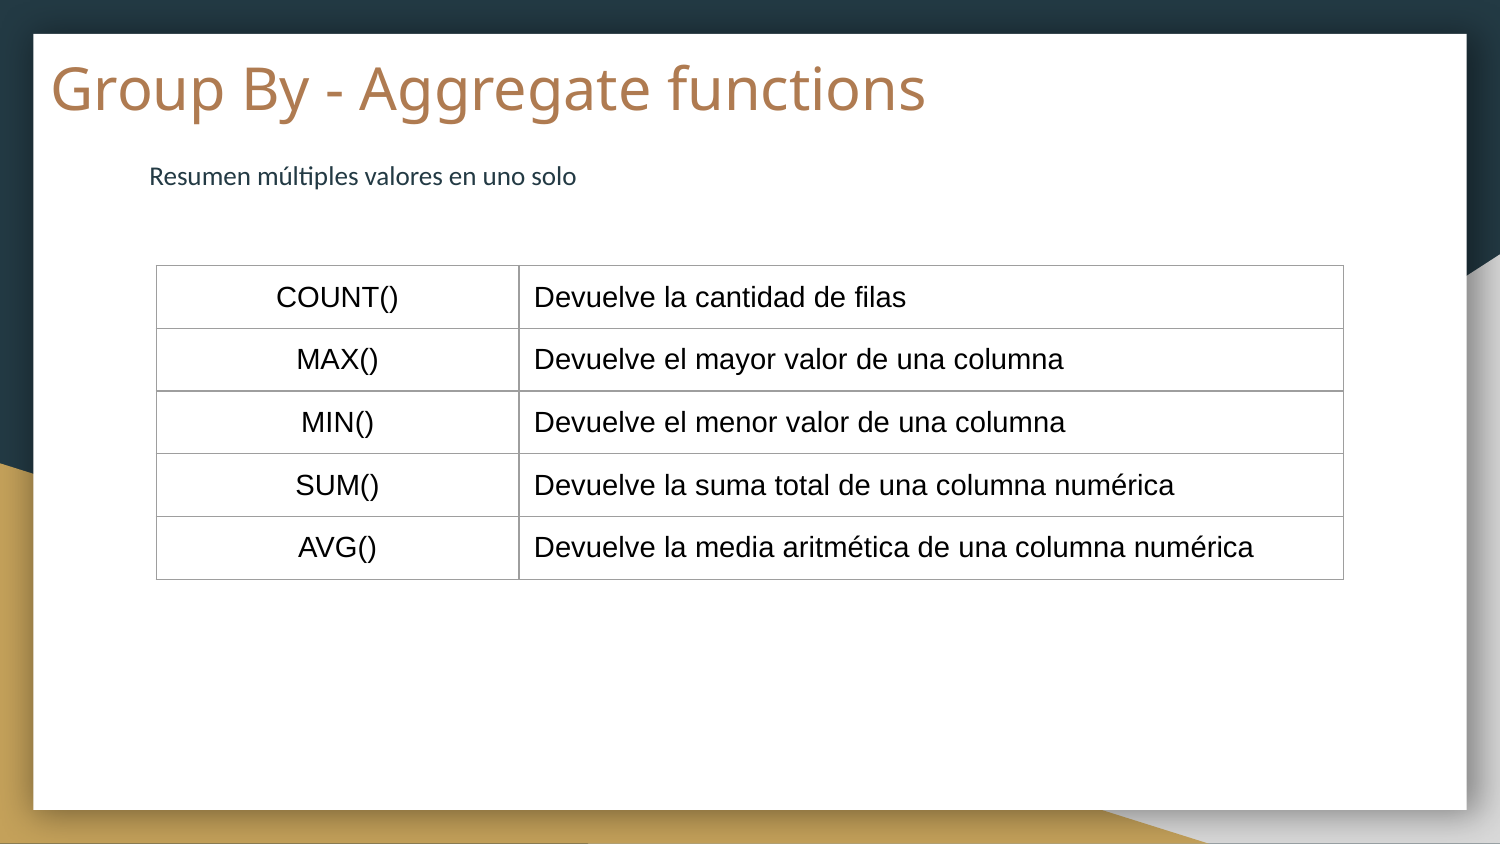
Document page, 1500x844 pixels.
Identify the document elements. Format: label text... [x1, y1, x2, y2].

table_cell Devuelve la suma total de una columna numérica [520, 454, 1343, 516]
table_header COUNT() [157, 266, 518, 328]
title Group By - Aggregate functions [35, 36, 1247, 139]
table_cell Devuelve la media aritmética de una columna numérica [520, 517, 1343, 579]
table_cell MAX() [157, 329, 518, 390]
table_cell Devuelve el menor valor de una columna [520, 392, 1343, 453]
table_cell Devuelve el mayor valor de una columna [520, 329, 1343, 390]
table_cell SUM() [157, 454, 518, 516]
table_cell MIN() [157, 392, 518, 453]
table_header Devuelve la cantidad de filas [520, 266, 1343, 328]
list Resumen múltiples valores en uno solo [134, 138, 1147, 208]
table_cell AVG() [157, 517, 518, 579]
